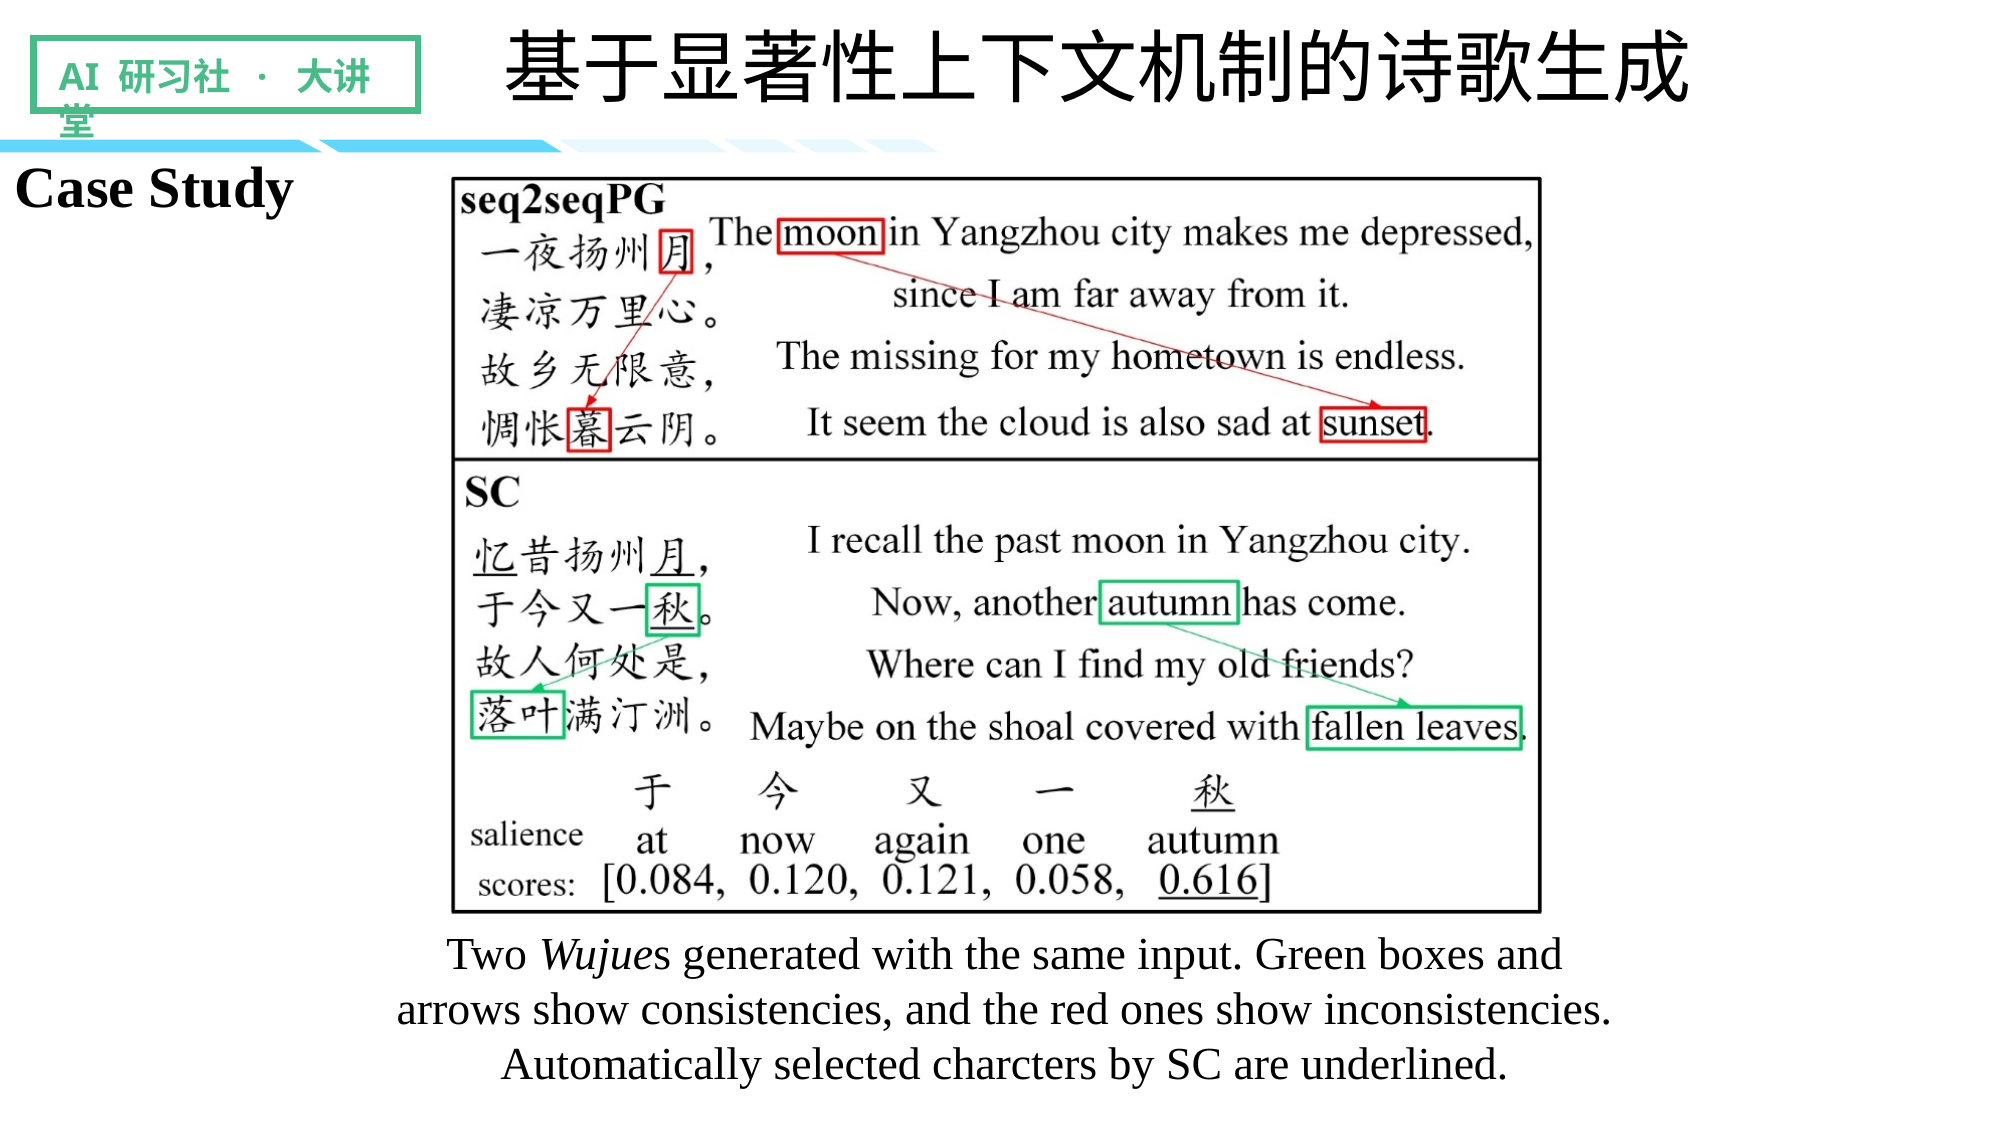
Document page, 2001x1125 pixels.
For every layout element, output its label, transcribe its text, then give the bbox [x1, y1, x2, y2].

text_box Case Study [0, 141, 642, 227]
text_box Two Wujues generated with the same input. Green boxes and arrows show consistencies, and the red ones show inconsistencies. Automatically selected charcters by SC are underlined. [369, 916, 1641, 1097]
picture [437, 172, 1558, 929]
text_box 基于显著性上下文机制的诗歌生成 [488, 9, 1762, 120]
